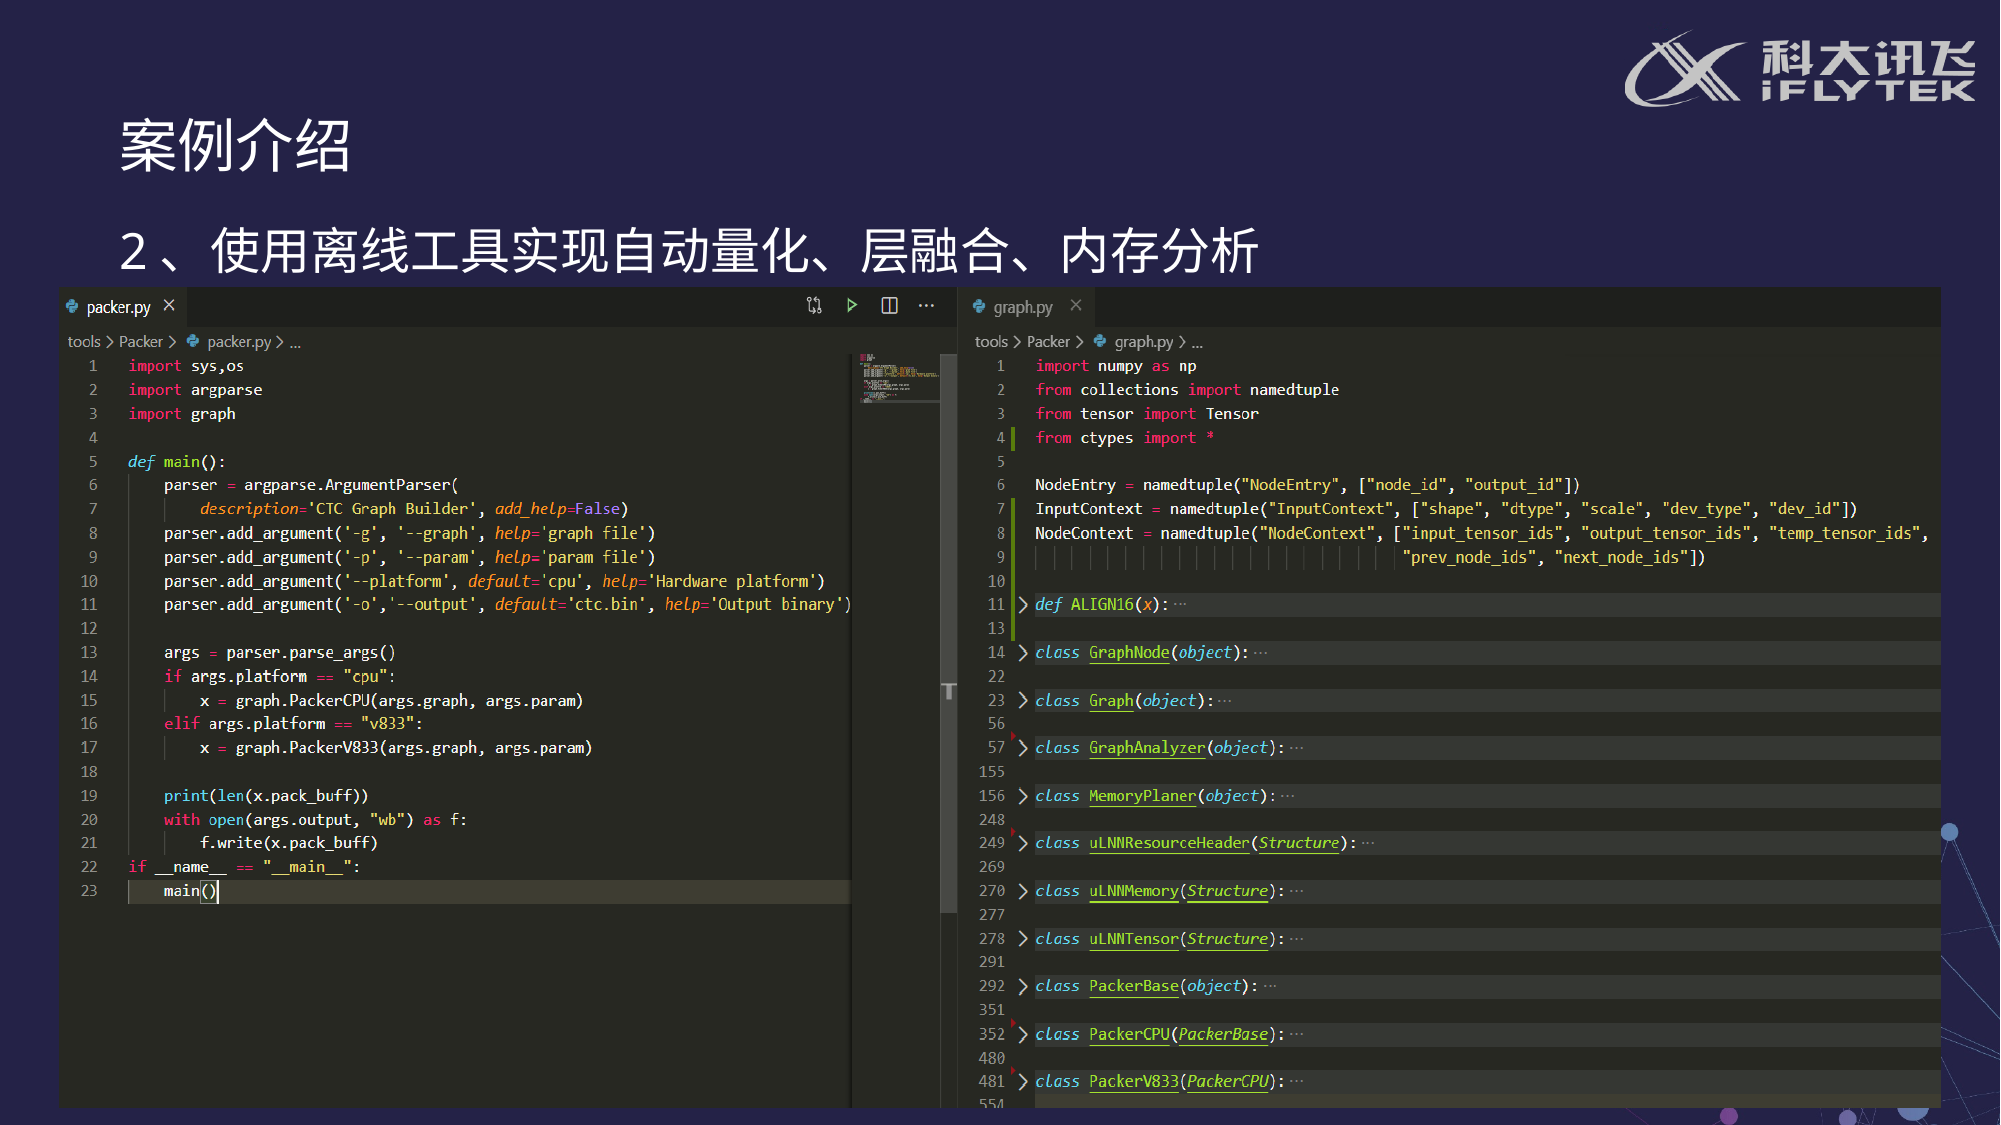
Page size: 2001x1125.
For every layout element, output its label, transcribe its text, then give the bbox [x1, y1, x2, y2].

picture [0, 0, 2000, 1125]
text_box 2、使用离线工具实现自动量化、层融合、内存分析 [104, 212, 1288, 284]
text_box 案例介绍 [104, 101, 411, 187]
